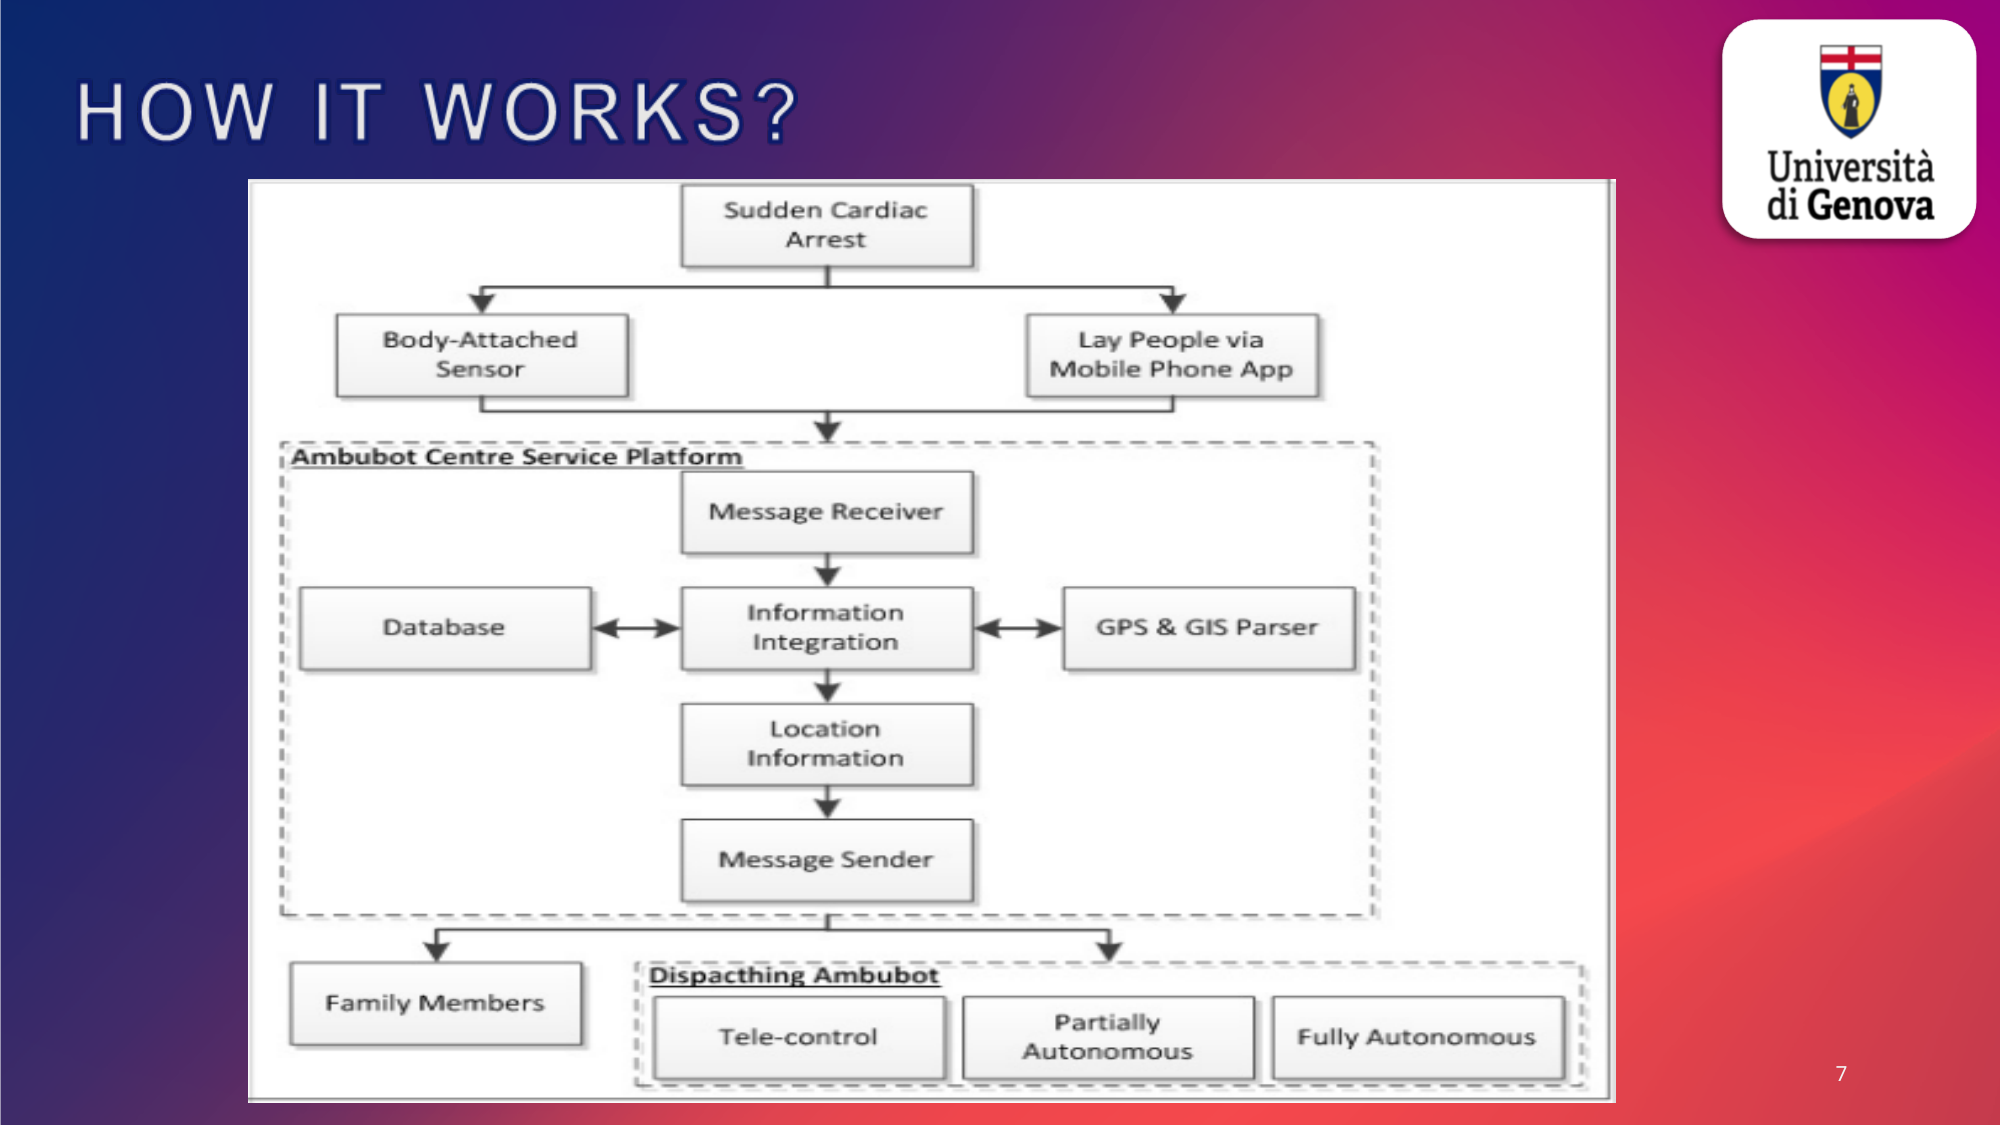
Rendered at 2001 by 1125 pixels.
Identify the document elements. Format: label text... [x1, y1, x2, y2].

slide_number 7 [1616, 1042, 1863, 1103]
picture [0, 0, 2000, 1125]
